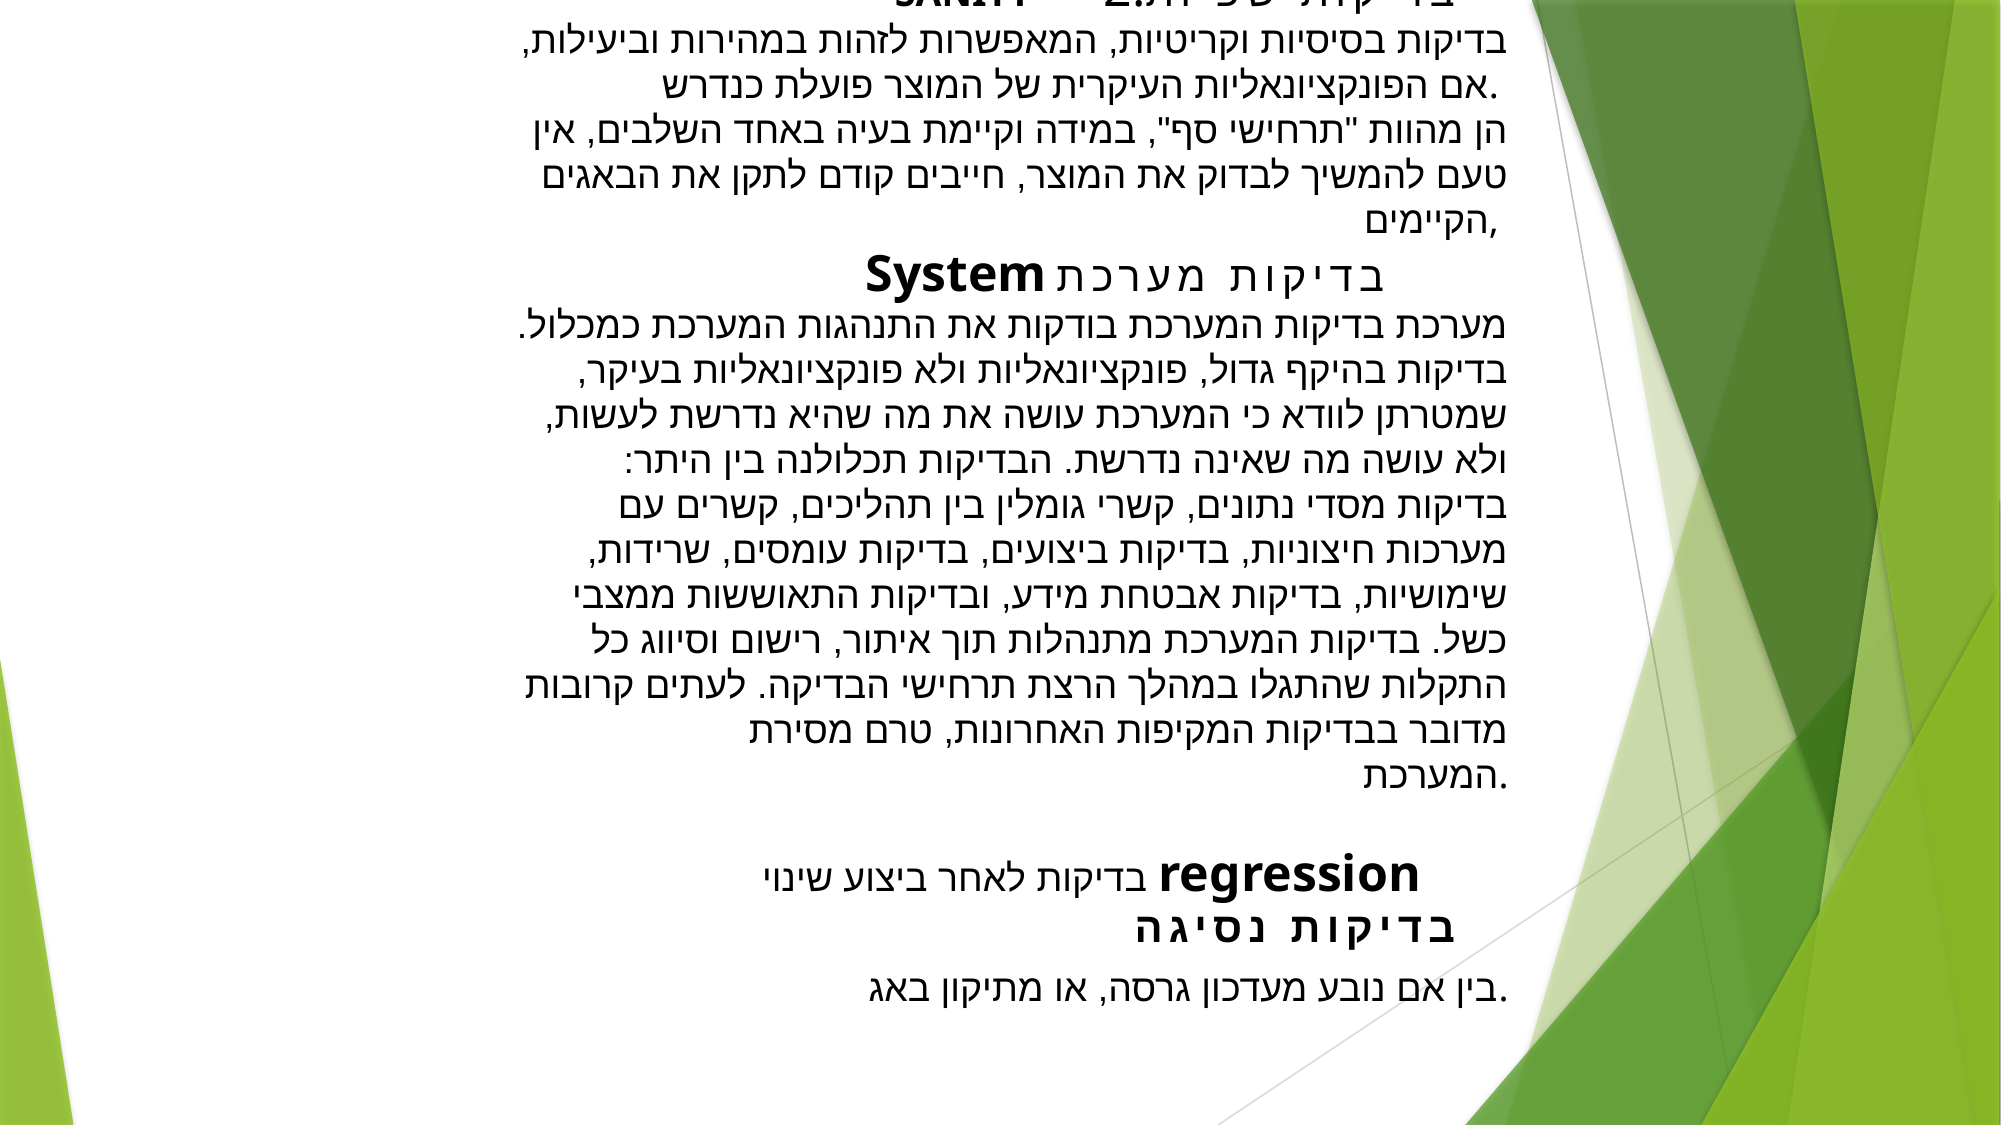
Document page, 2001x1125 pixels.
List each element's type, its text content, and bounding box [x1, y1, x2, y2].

text_box SANITY 2.בדיקות שפיות בדיקות בסיסיות וקריטיות, המאפשרות לזהות במהירות וביעילות, אם הפונקציונאליות העיקרית של המוצר פועלת כנדרש. הן מהוות "תרחישי סף", במידה וקיימת בעיה באחד השלבים, אין טעם להמשיך לבדוק את המוצר, חייבים קודם לתקן את הבאגים הקיימים, System בדיקות מערכת מערכת בדיקות המערכת בודקות את התנהגות המערכת כמכלול. בדיקות בהיקף גדול, פונקציונאליות ולא פונקציונאליות בעיקר, שמטרתן לוודא כי המערכת עושה את מה שהיא נדרשת לעשות, ולא עושה מה שאינה נדרשת. הבדיקות תכלולנה בין היתר: בדיקות מסדי נתונים, קשרי גומלין בין תהליכים, קשרים עם מערכות חיצוניות, בדיקות ביצועים, בדיקות עומסים, שרידות, שימושיות, בדיקות אבטחת מידע, ובדיקות התאוששות ממצבי כשל. בדיקות המערכת מתנהלות תוך איתור, רישום וסיווג כל התקלות שהתגלו במהלך הרצת תרחישי הבדיקה. לעתים קרובות מדובר בבדיקות המקיפות האחרונות, טרם מסירת המערכת. בדיקות לאחר ביצוע שינוי regression בדיקות נסיגה בין אם נובע מעדכון גרסה, או מתיקון באג. [499, 0, 1524, 1019]
